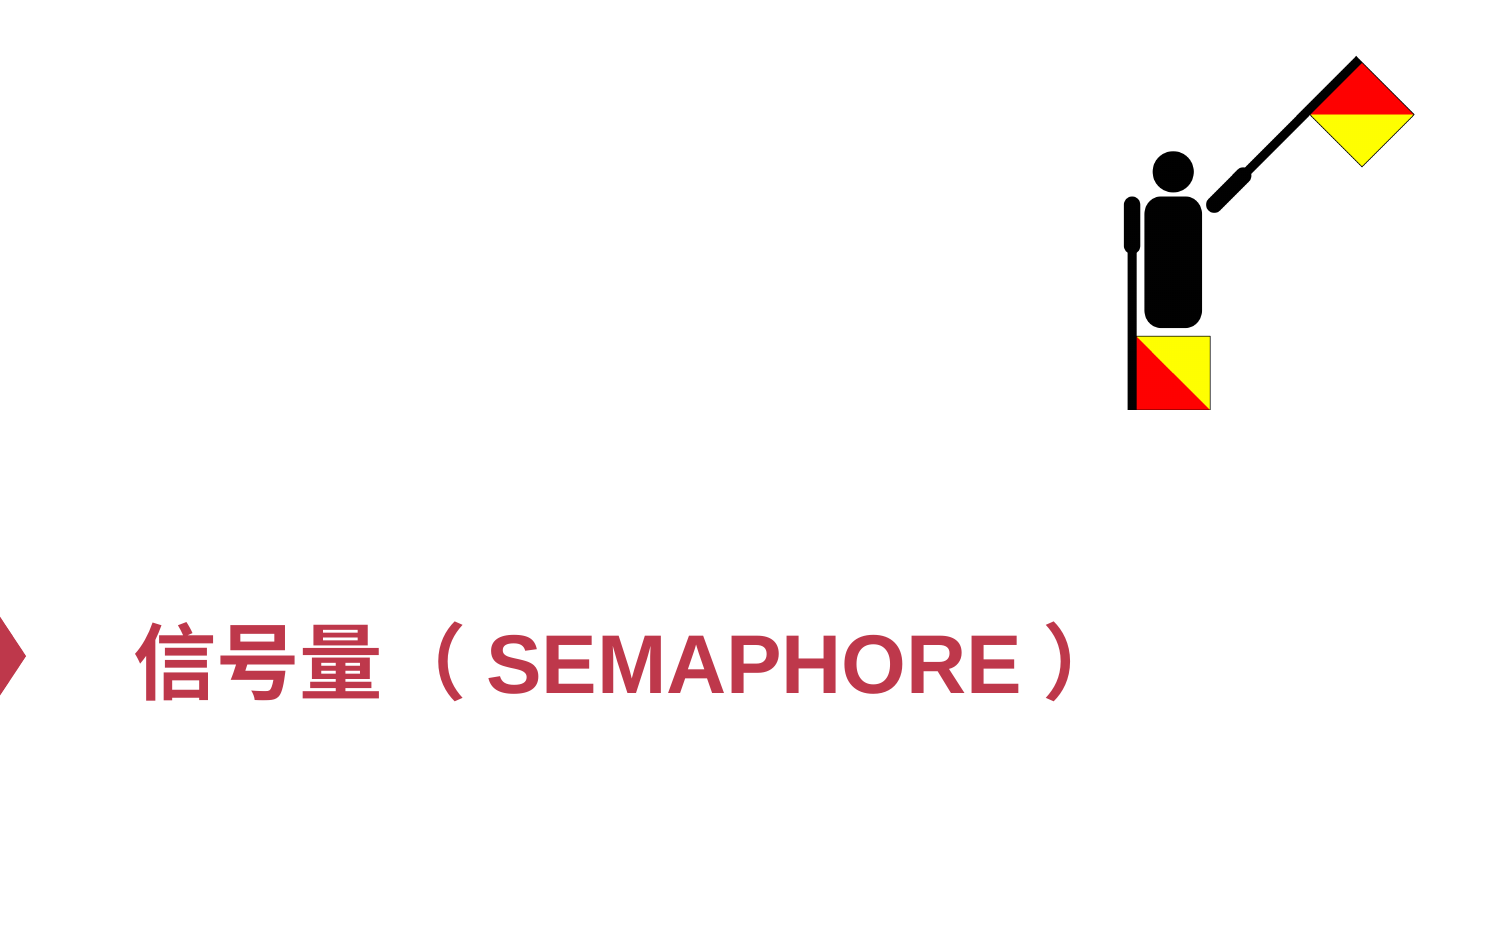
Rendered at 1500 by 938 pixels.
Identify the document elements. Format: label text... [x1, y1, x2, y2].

picture [926, 0, 1420, 410]
title 信号量（Semaphore） [118, 602, 1394, 789]
